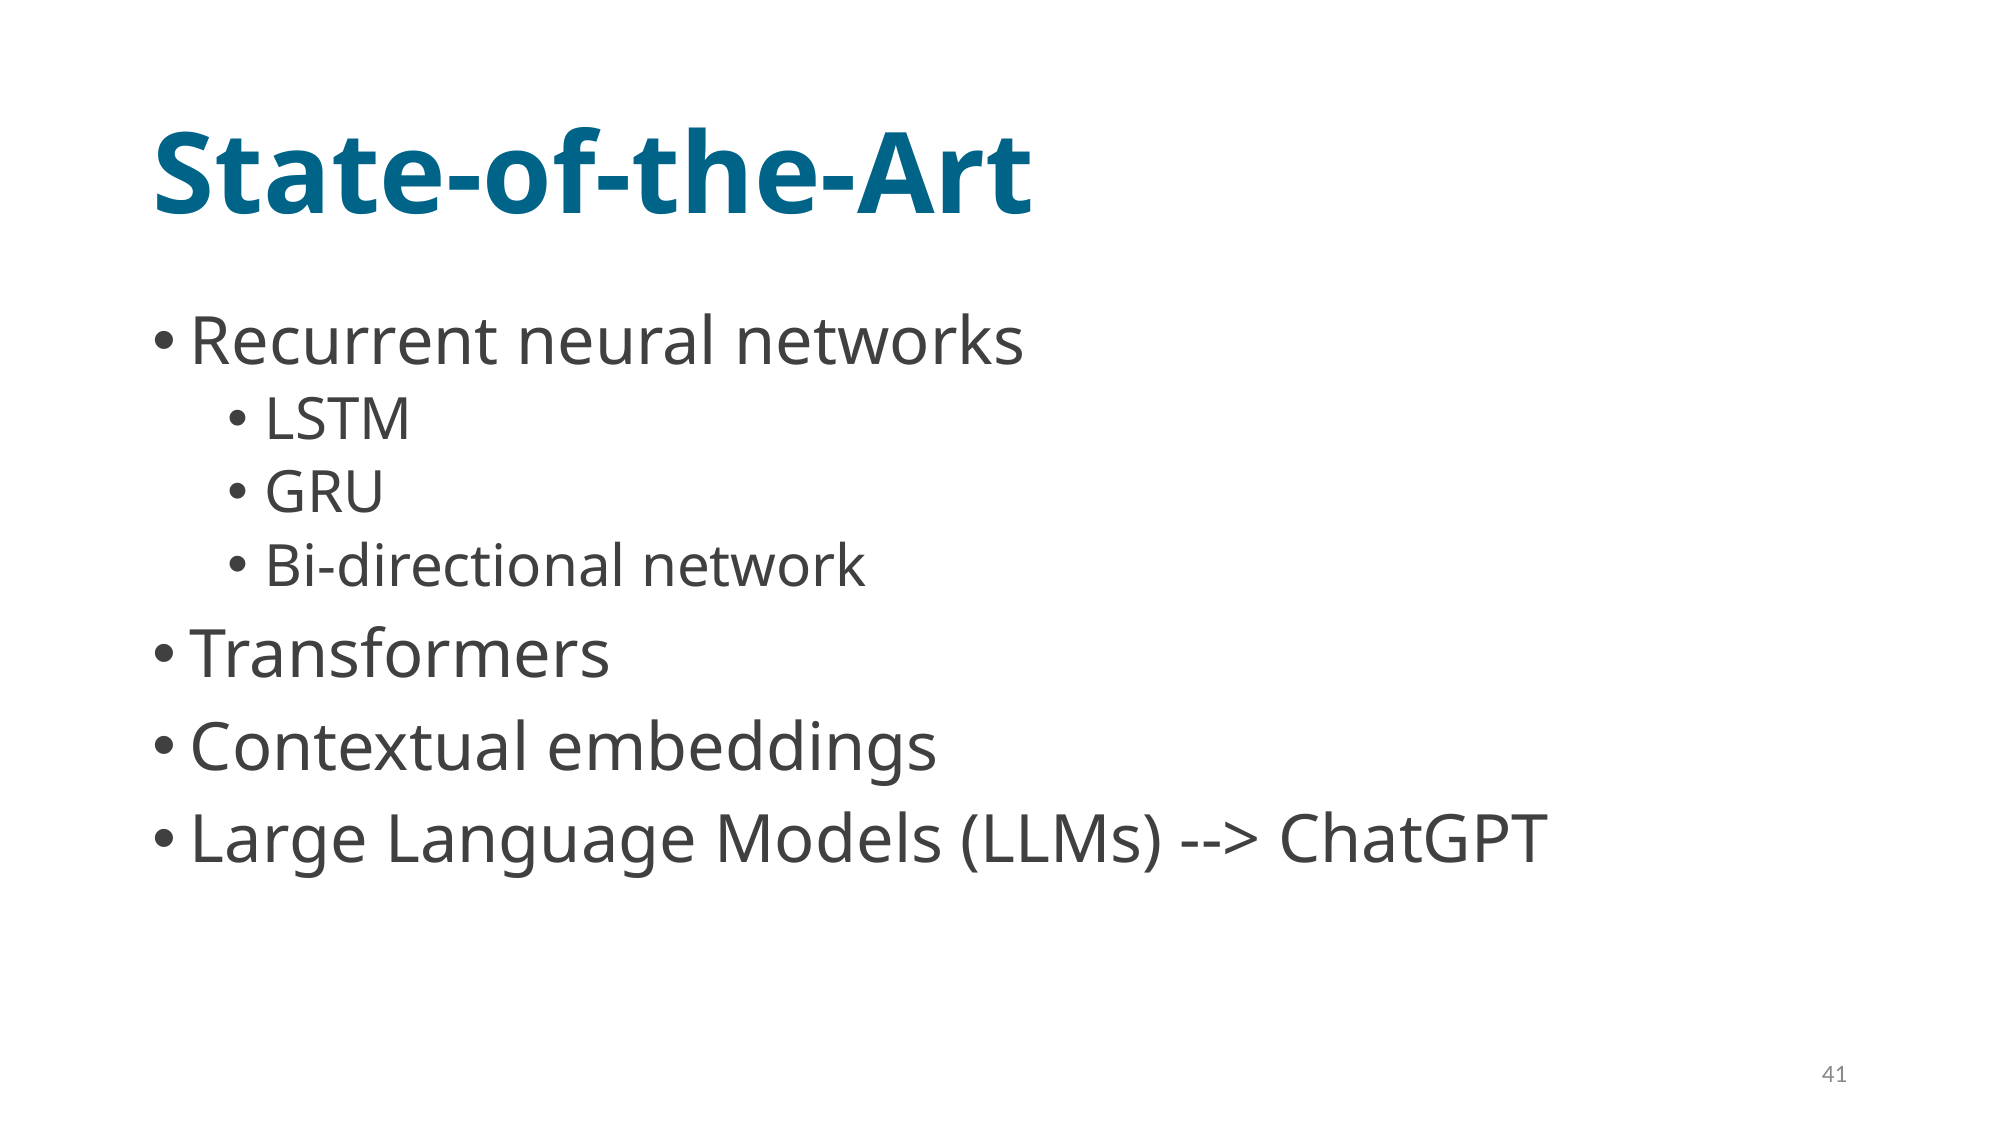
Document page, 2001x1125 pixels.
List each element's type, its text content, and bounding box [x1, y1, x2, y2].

title State-of-the-Art [137, 59, 1863, 278]
slide_number 41 [1412, 1042, 1863, 1103]
list Recurrent neural networks LSTM GRU Bi-directional network Transformers Contextual embeddings Large Language Models (LLMs) --> ChatGPT [137, 299, 1863, 1066]
